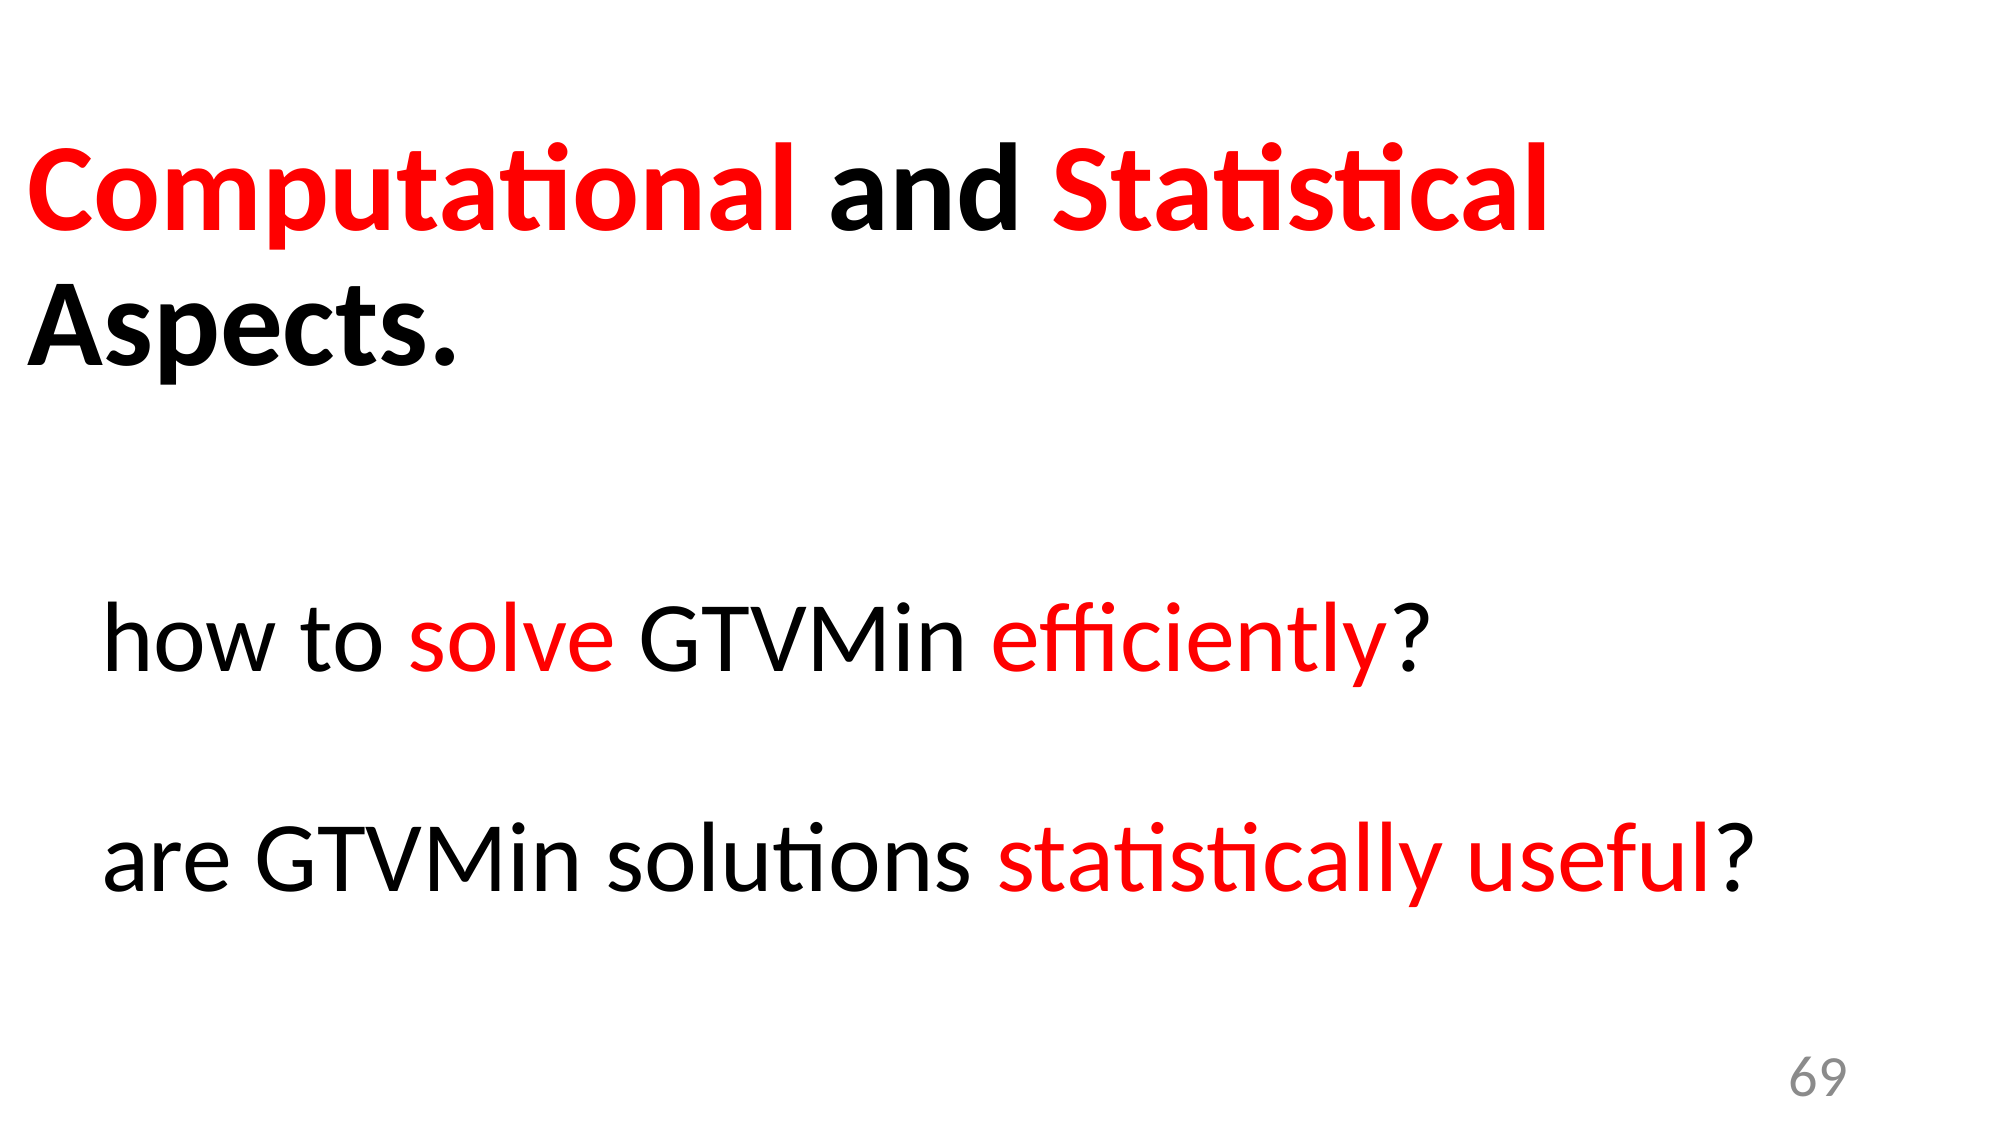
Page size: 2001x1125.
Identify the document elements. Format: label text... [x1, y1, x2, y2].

slide_number 69 [1412, 1042, 1863, 1103]
title Computational and Statistical Aspects. [12, 50, 2000, 464]
text_box how to solve GTVMin efficiently? are GTVMin solutions statistically useful? [86, 463, 1946, 919]
